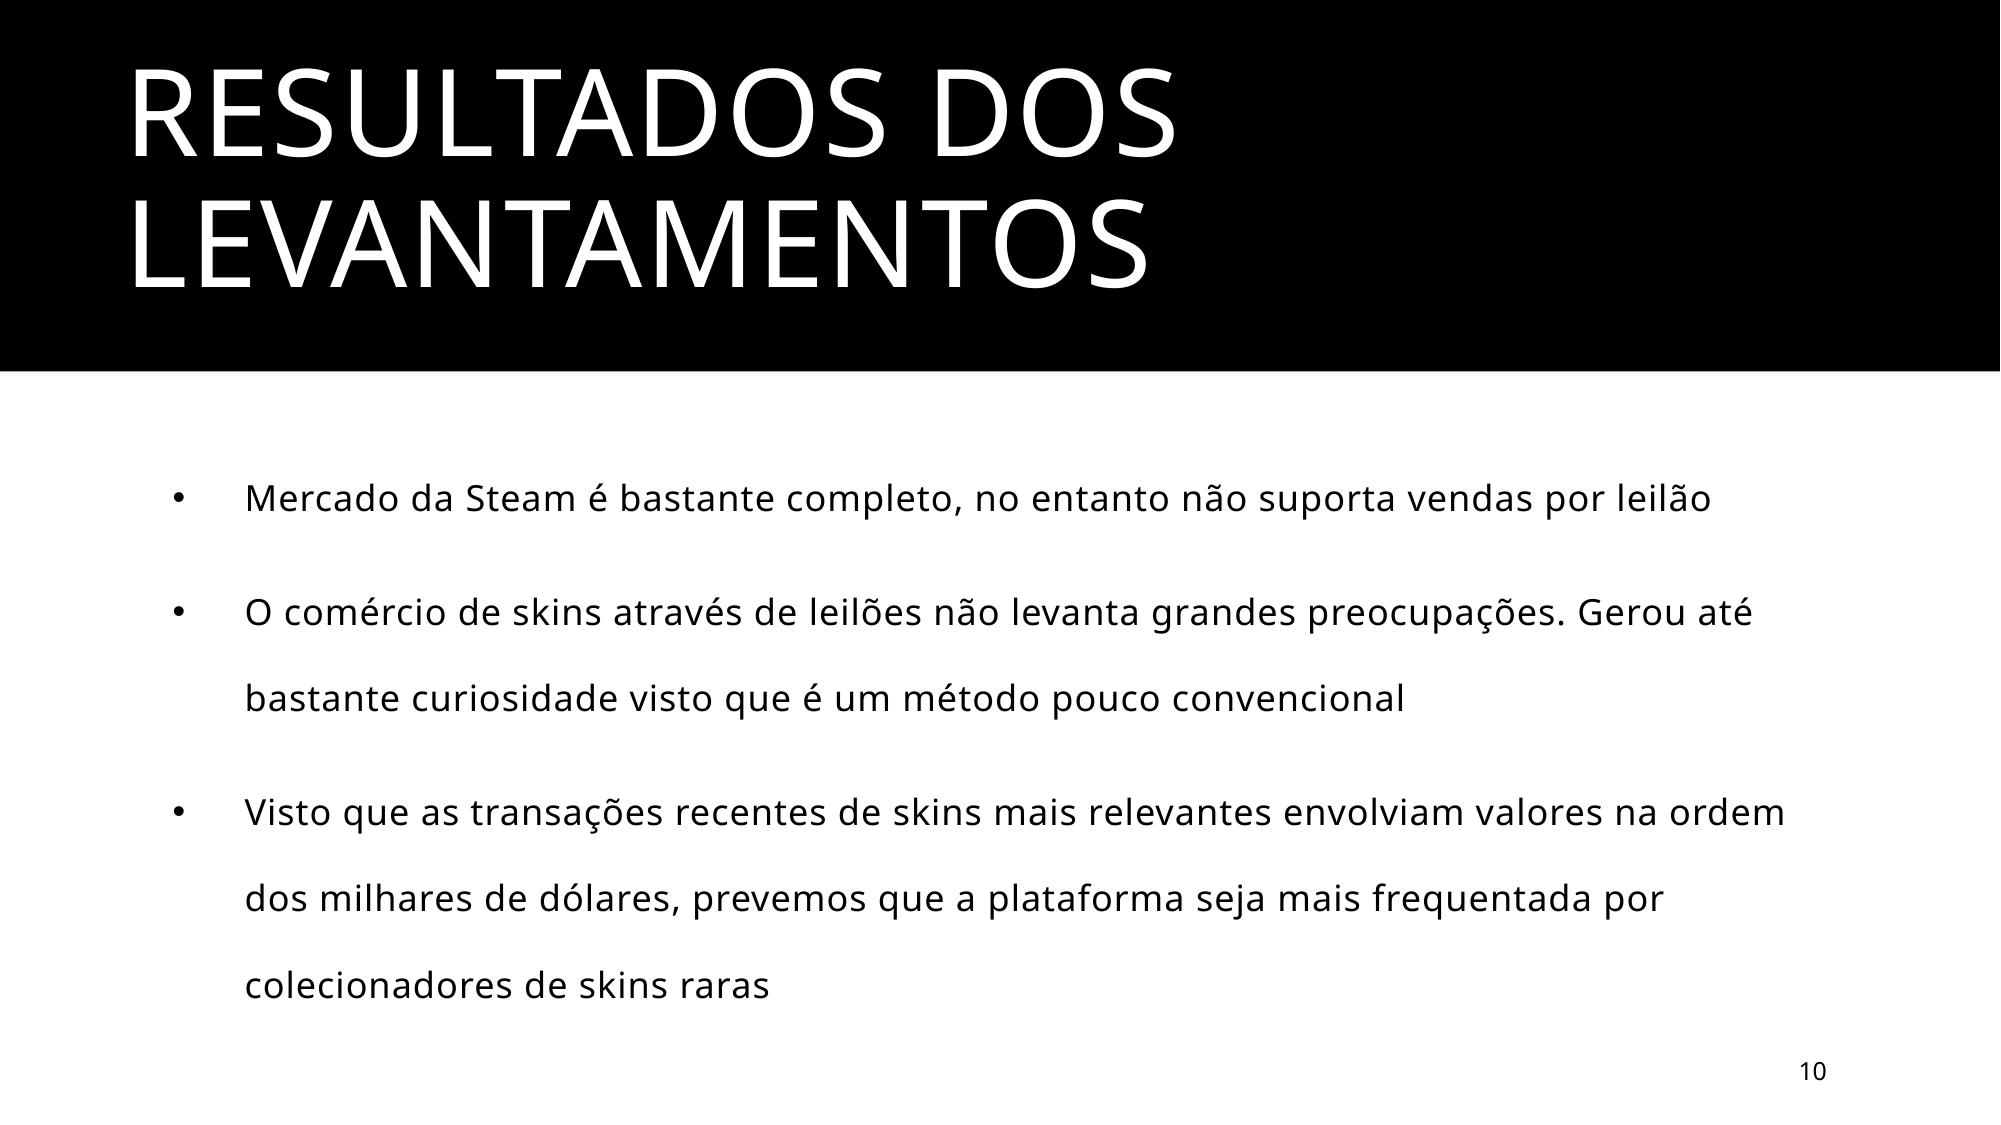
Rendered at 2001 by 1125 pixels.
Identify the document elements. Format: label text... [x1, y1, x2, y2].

list Mercado da Steam é bastante completo, no entanto não suporta vendas por leilão O comércio de skins através de leilões não levanta grandes preocupações. Gerou até bastante curiosidade visto que é um método pouco convencional Visto que as transações recentes de skins mais relevantes envolviam valores na ordem dos milhares de dólares, prevemos que a plataforma seja mais frequentada por colecionadores de skins raras [157, 424, 1842, 1014]
slide_number 10 [1688, 1042, 1842, 1103]
title Resultados dos levantamentos [109, 43, 1890, 323]
